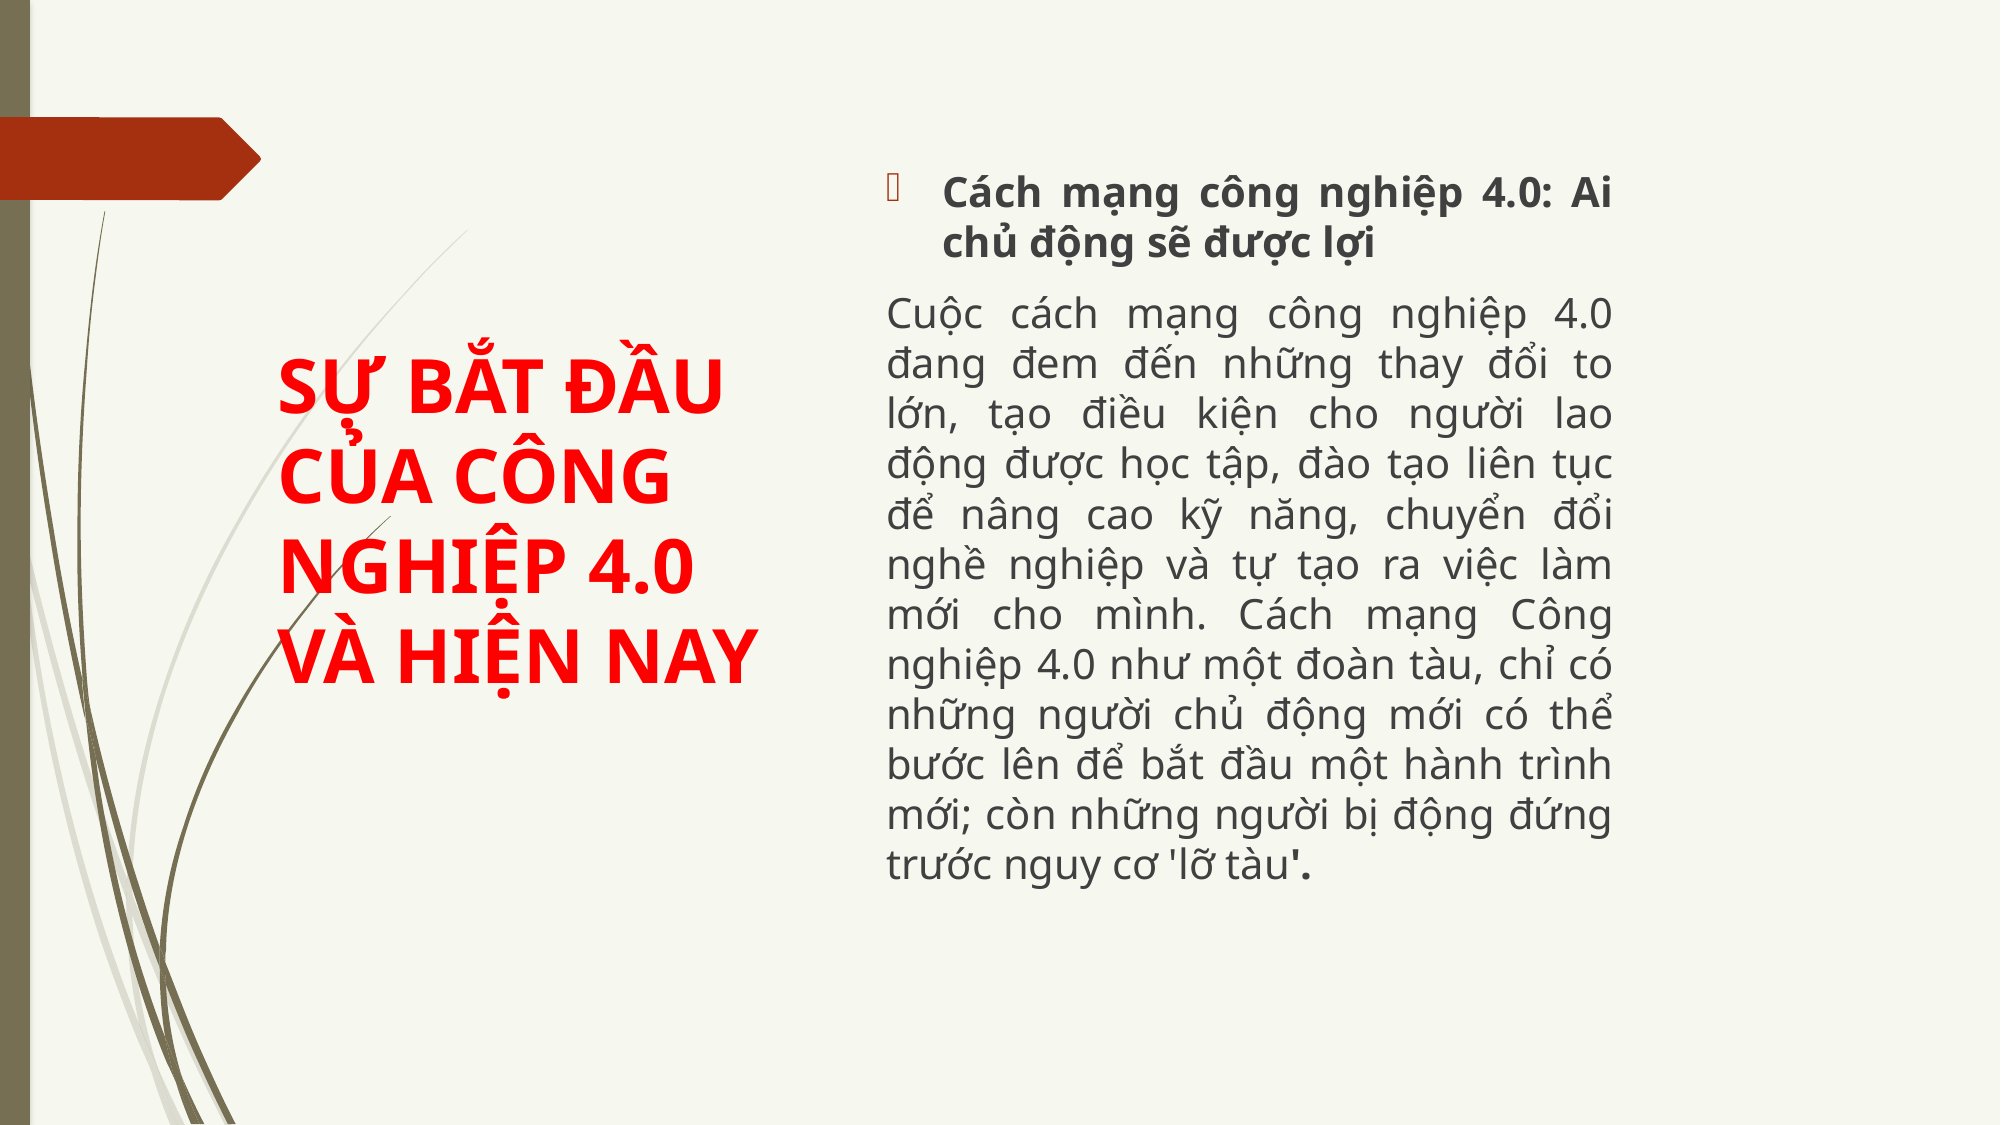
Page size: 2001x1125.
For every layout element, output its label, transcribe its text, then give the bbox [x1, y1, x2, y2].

list Cách mạng công nghiệp 4.0: Ai chủ động sẽ được lợi Cuộc cách mạng công nghiệp 4.0 đang đem đến những thay đổi to lớn, tạo điều kiện cho người lao động được học tập, đào tạo liên tục để nâng cao kỹ năng, chuyển đổi nghề nghiệp và tự tạo ra việc làm mới cho mình. Cách mạng Công nghiệp 4.0 như một đoàn tàu, chỉ có những người chủ động mới có thể bước lên để bắt đầu một hành trình mới; còn những người bị động đứng trước nguy cơ 'lỡ tàu'. [871, 133, 1630, 991]
title SỰ BẮT ĐẦU CỦA CÔNG NGHIỆP 4.0 VÀ HIỆN NAY [262, 90, 816, 948]
